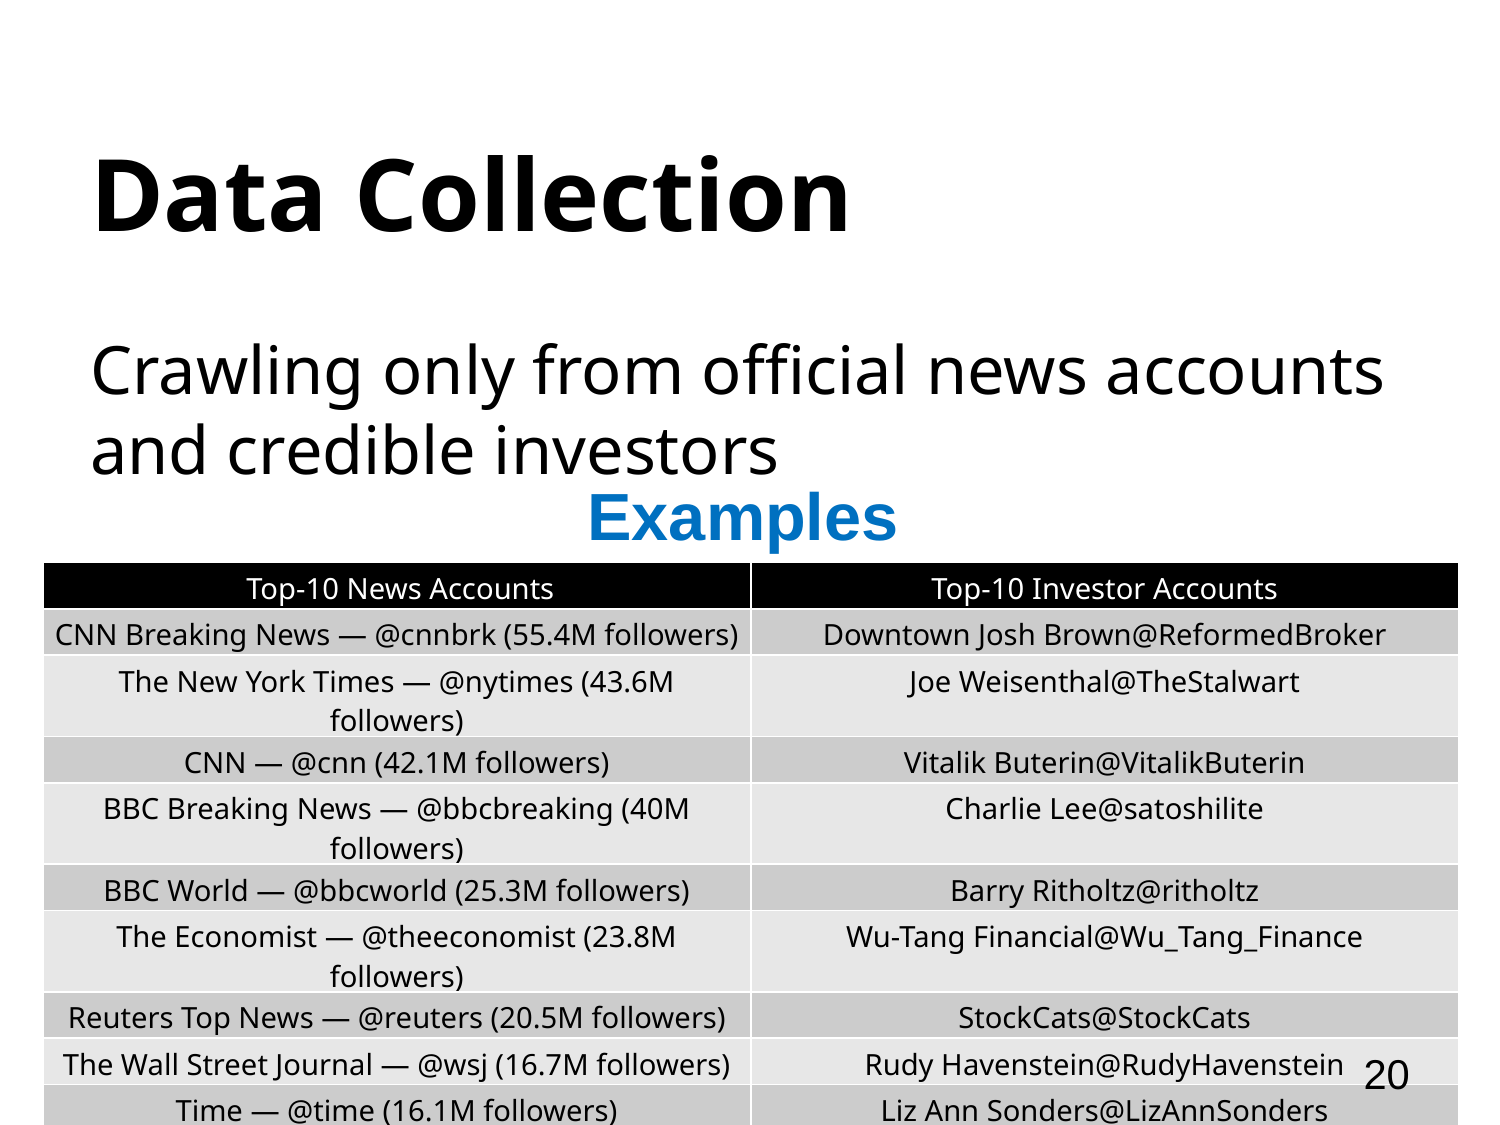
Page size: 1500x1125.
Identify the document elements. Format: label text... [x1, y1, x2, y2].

table_cell CNN Breaking News — @cnnbrk (55.4M followers) [44, 610, 750, 654]
table_header Top-10 News Accounts [44, 563, 750, 608]
table_cell BBC World — @bbcworld (25.3M followers) [44, 865, 750, 910]
table_cell Time — @time (16.1M followers) [44, 1085, 750, 1125]
table_cell Downtown Josh Brown@ReformedBroker [752, 610, 1458, 654]
table_header Top-10 Investor Accounts [752, 563, 1458, 608]
table_cell Vitalik Buterin@VitalikButerin [752, 737, 1458, 782]
table_cell CNN — @cnn (42.1M followers) [44, 737, 750, 782]
table_cell BBC Breaking News — @bbcbreaking (40M followers) [44, 784, 750, 863]
slide_number 20 [1074, 1042, 1425, 1103]
table_cell Wu-Tang Financial@Wu_Tang_Finance [752, 911, 1458, 991]
table_cell Rudy Havenstein@RudyHavenstein [752, 1039, 1458, 1084]
table_cell The New York Times — @nytimes (43.6M followers) [44, 656, 750, 736]
table_cell Charlie Lee@satoshilite [752, 784, 1458, 863]
table_cell The Economist — @theeconomist (23.8M followers) [44, 911, 750, 991]
table_cell Liz Ann Sonders@LizAnnSonders [752, 1085, 1458, 1125]
text_box Examples [572, 466, 914, 562]
table_cell Reuters Top News — @reuters (20.5M followers) [44, 993, 750, 1037]
table_cell StockCats@StockCats [752, 993, 1458, 1037]
table_cell The Wall Street Journal — @wsj (16.7M followers) [44, 1039, 750, 1084]
table_cell Barry Ritholtz@ritholtz [752, 865, 1458, 910]
list Crawling only from official news accounts and credible investors [74, 319, 1473, 1013]
table_cell Joe Weisenthal@TheStalwart [752, 656, 1458, 736]
title Data Collection [74, 97, 1426, 286]
